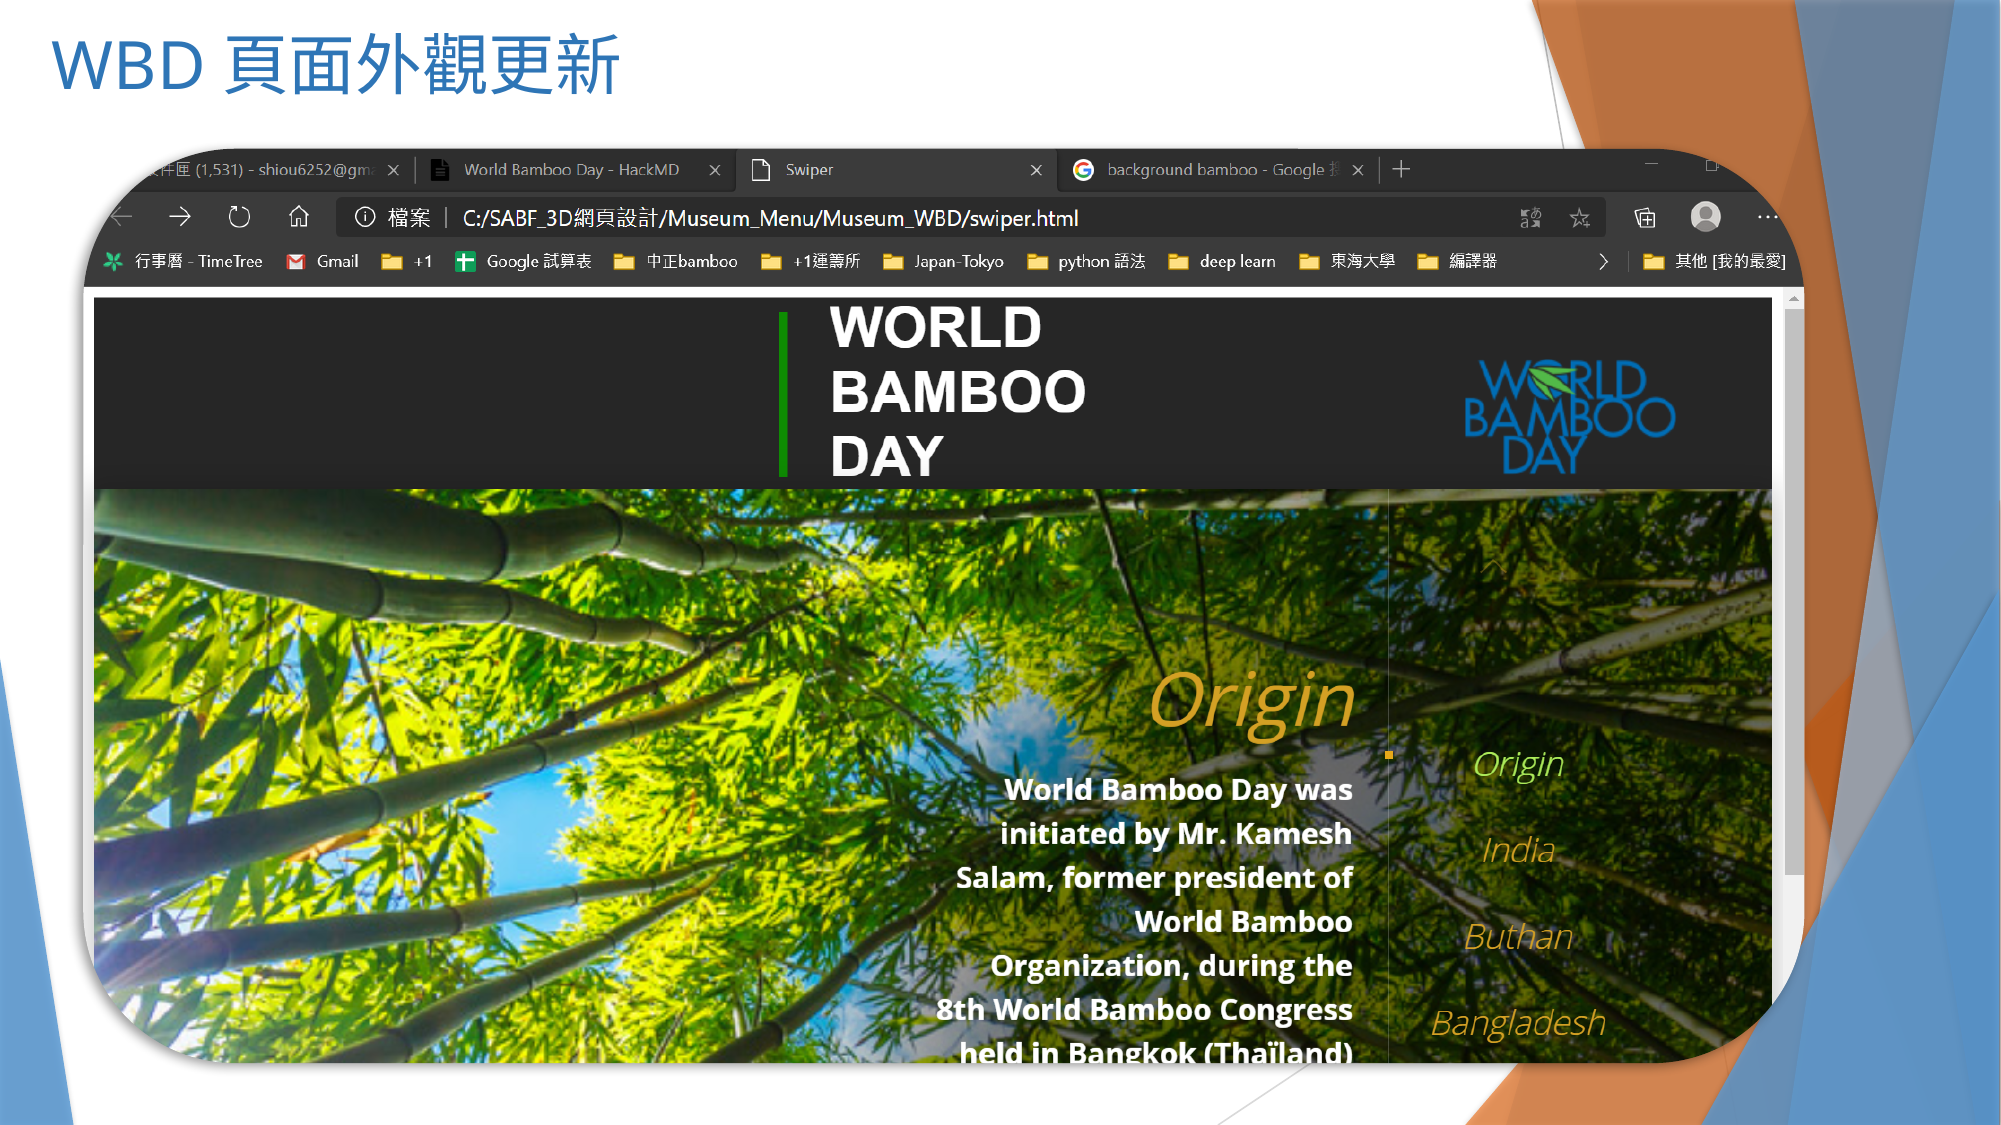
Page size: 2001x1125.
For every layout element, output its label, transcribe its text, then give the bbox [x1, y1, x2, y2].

picture [82, 148, 1805, 1064]
text_box WBD頁面外觀更新 [37, 15, 778, 190]
